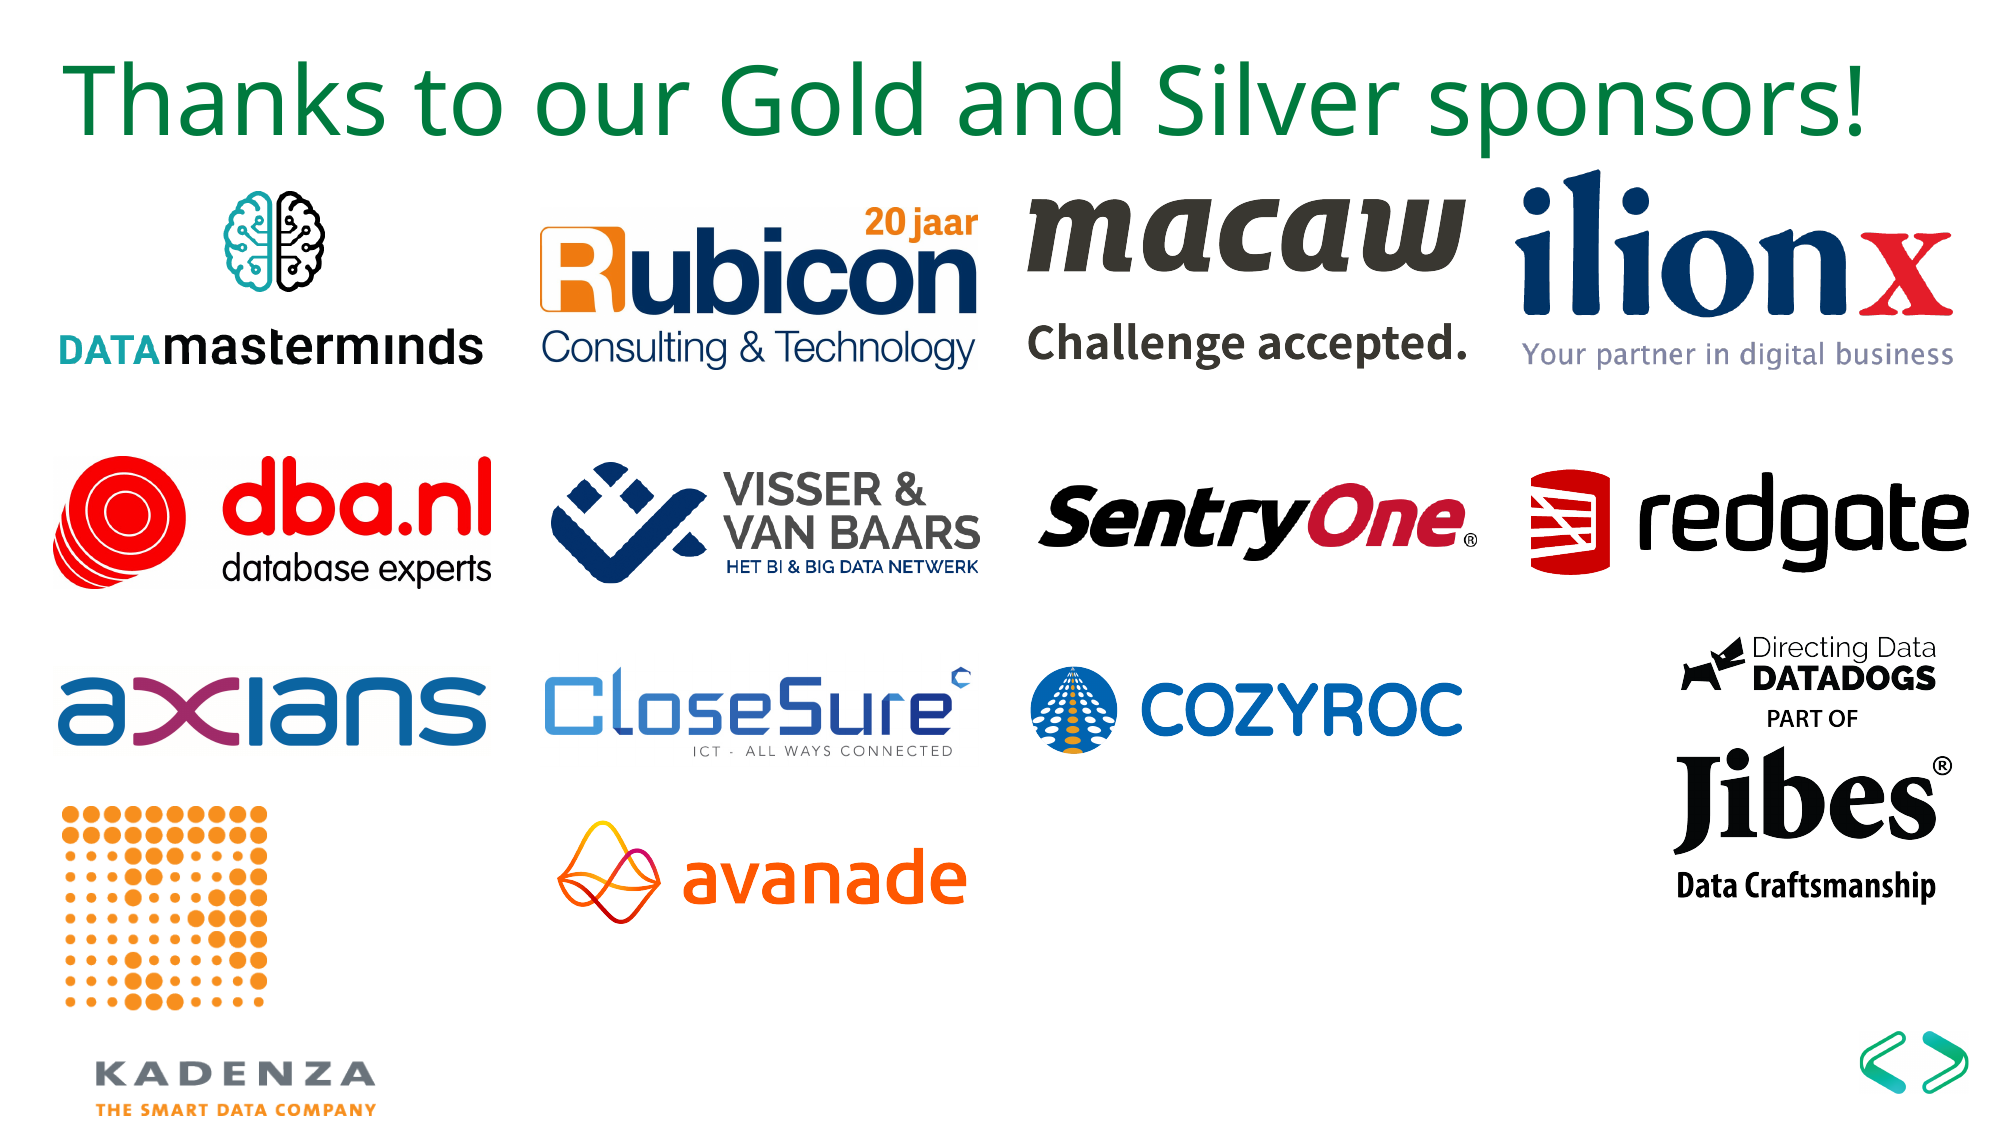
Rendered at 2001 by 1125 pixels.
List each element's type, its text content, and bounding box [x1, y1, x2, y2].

picture [53, 455, 492, 589]
picture [540, 652, 979, 768]
picture [1530, 469, 1969, 575]
picture [51, 188, 490, 370]
picture [53, 666, 492, 756]
picture [1027, 664, 1466, 756]
title Thanks to our Gold and Silver sponsors! [62, 33, 1938, 159]
picture [1027, 199, 1466, 370]
picture [539, 206, 978, 370]
picture [545, 460, 984, 584]
picture [1515, 169, 1954, 370]
picture [1655, 612, 1969, 929]
picture [1038, 483, 1477, 561]
picture [539, 814, 978, 929]
picture [62, 806, 376, 1116]
